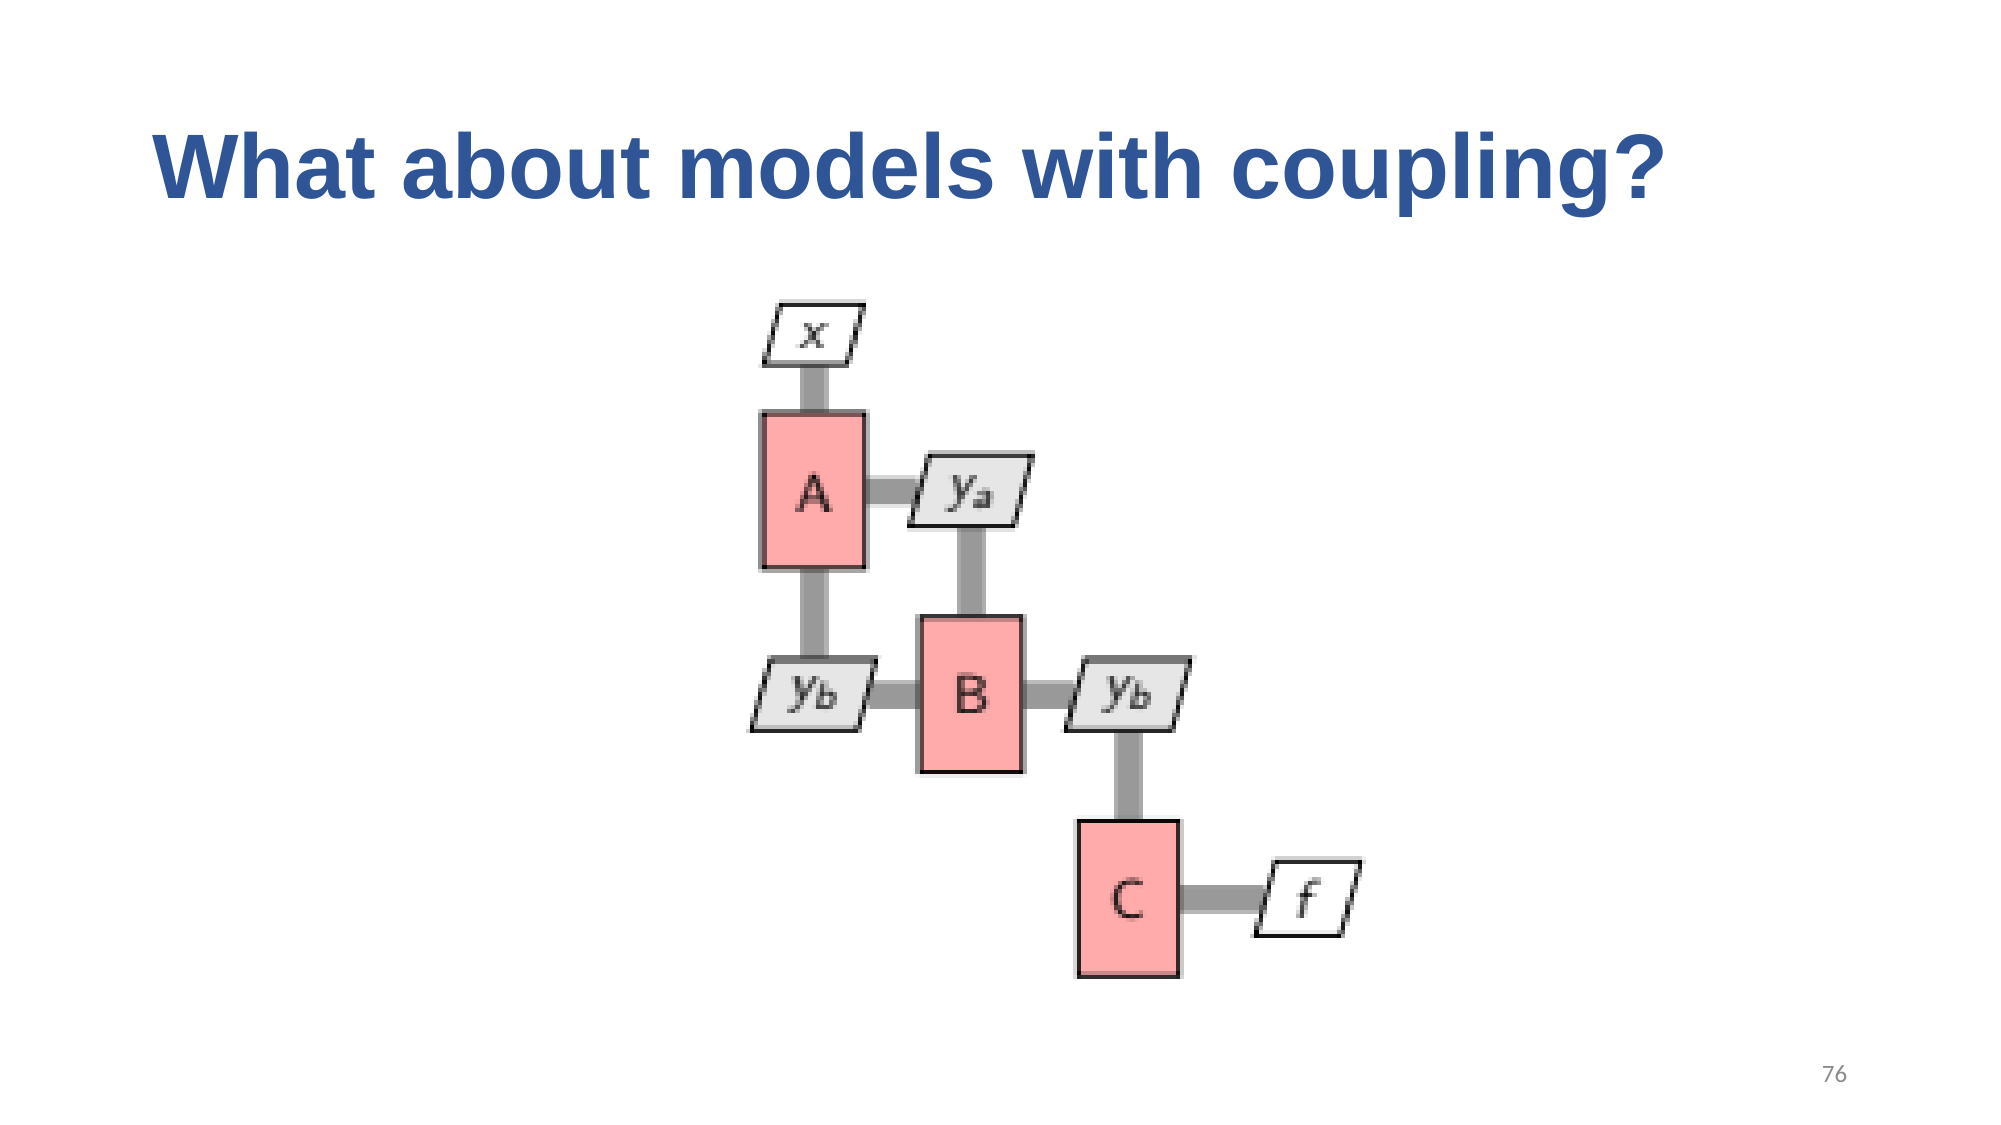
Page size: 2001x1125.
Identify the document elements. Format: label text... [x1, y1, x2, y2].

slide_number 76 [1412, 1042, 1863, 1103]
picture [705, 258, 1400, 1062]
title What about models with coupling? [137, 59, 1863, 278]
